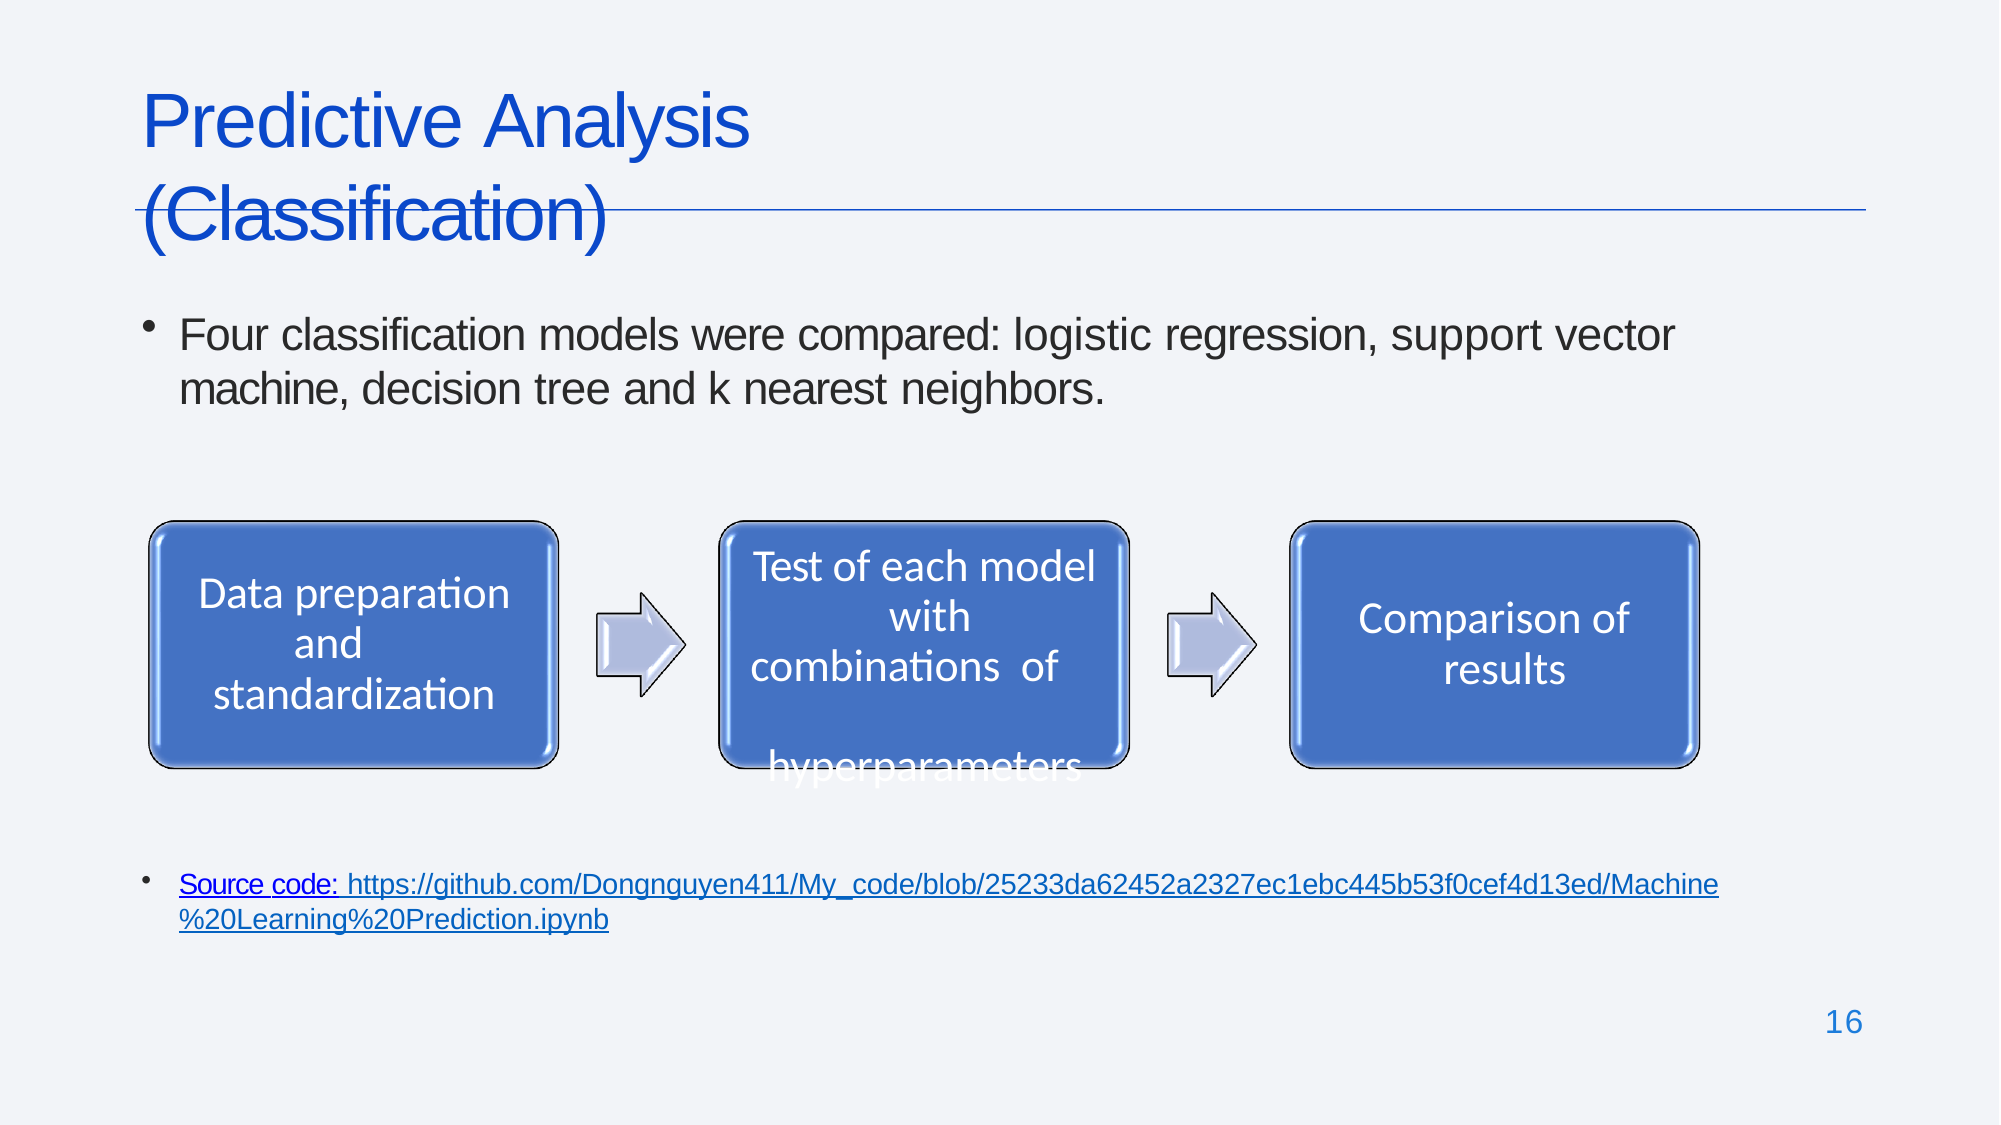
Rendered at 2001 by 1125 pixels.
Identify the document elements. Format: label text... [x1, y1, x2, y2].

text_box [1288, 519, 1701, 770]
text_box Data preparation and standardization [193, 559, 514, 719]
text_box Test of each model with combinations of hyperparameters [747, 534, 1102, 792]
text_box [595, 591, 687, 698]
slide_number 16 [1818, 1001, 1872, 1125]
picture [0, 0, 2000, 1125]
text_box [147, 519, 560, 770]
text_box [1166, 591, 1258, 698]
text_box Comparison of results [1356, 584, 1634, 694]
text_box Source code: https://github.com/Dongnguyen411/My_code/blob/25233da62452a2327ec1ebc445b53f0cef4d13ed/Machine%20Learning%20Prediction.ipynb [139, 863, 1775, 936]
text_box [717, 519, 1131, 770]
text_box Four classification models were compared: logistic regression, support vector machine, decision tree and k nearest neighbors. [139, 302, 1691, 415]
title Predictive Analysis (Classification) [139, 68, 1247, 259]
